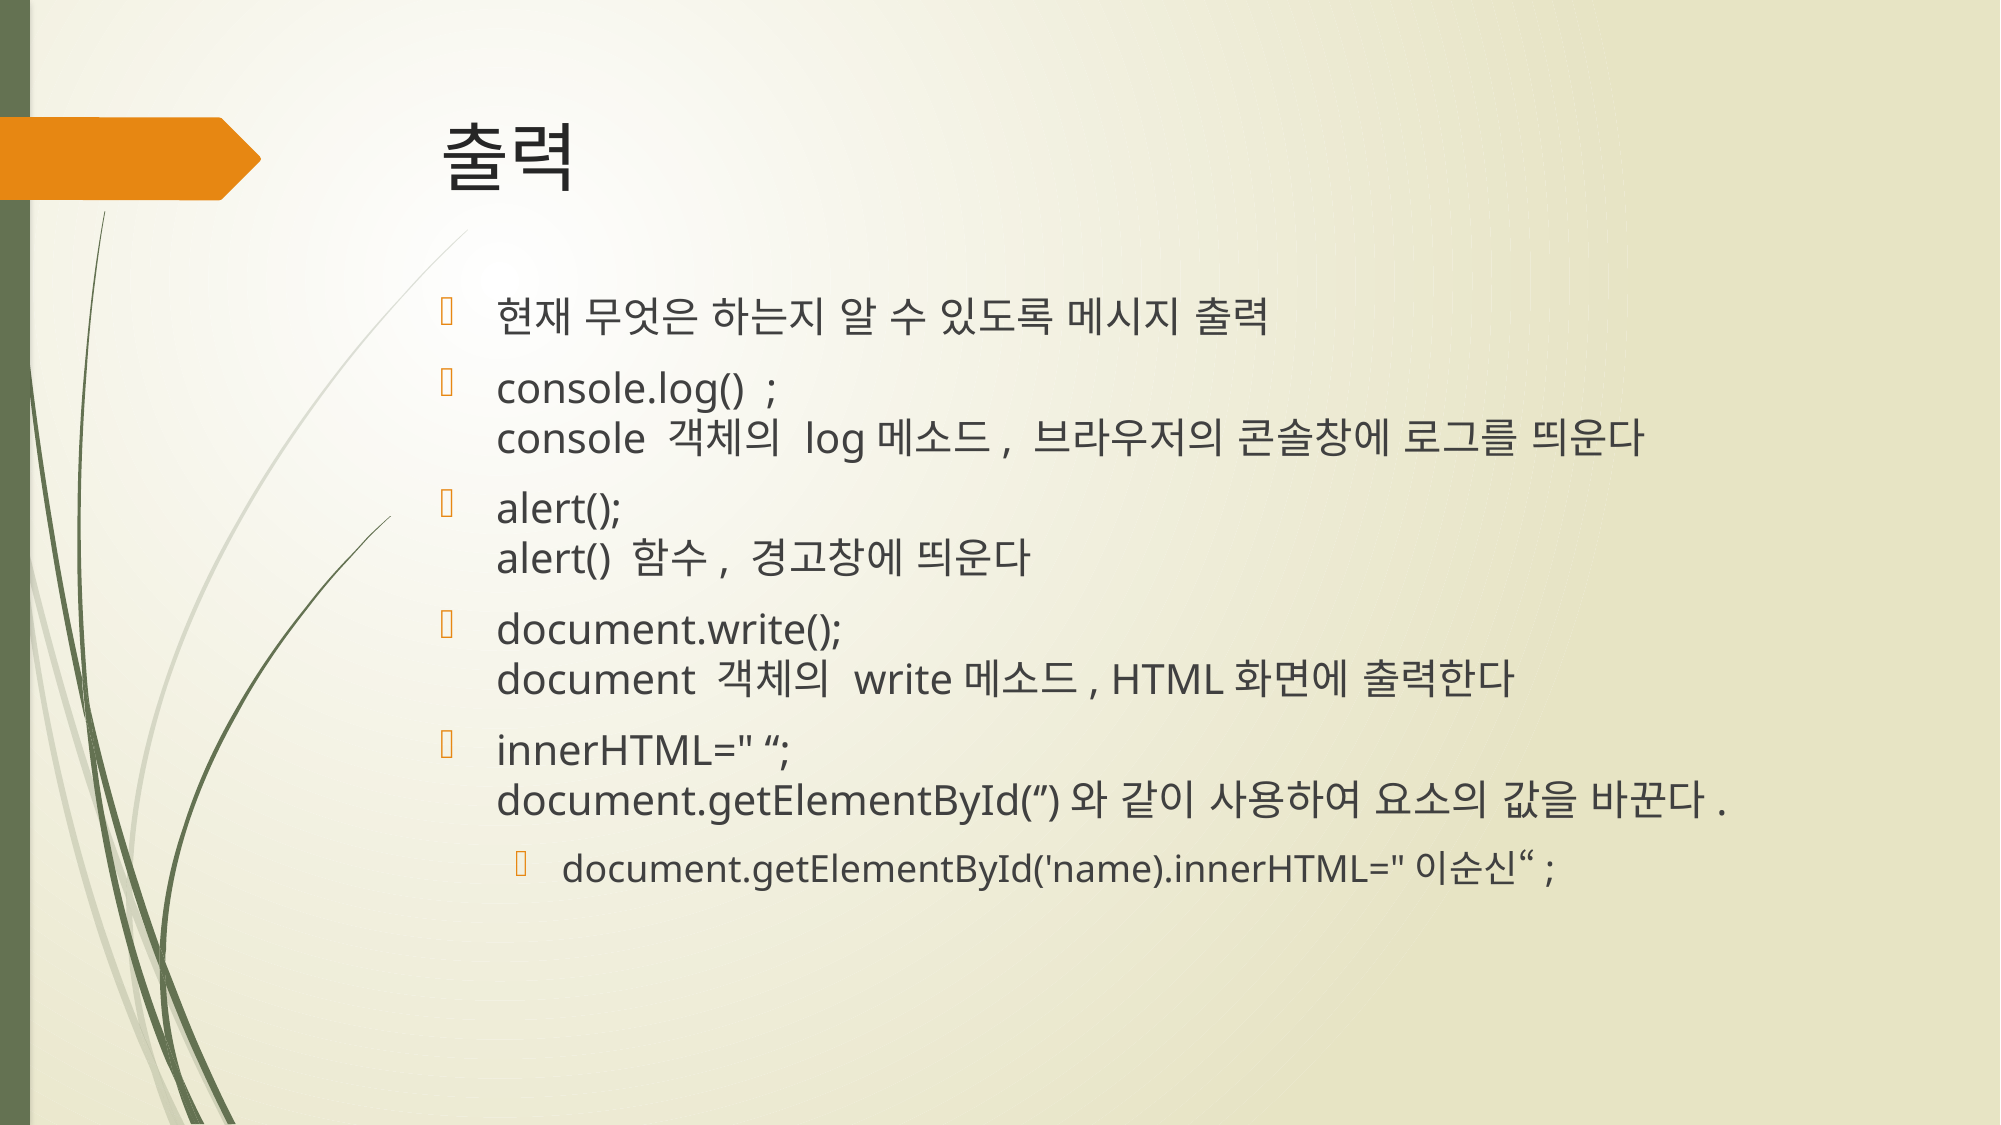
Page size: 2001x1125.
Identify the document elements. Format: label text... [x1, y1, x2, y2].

title 출력 [425, 102, 1888, 282]
list 현재 무엇은 하는지 알 수 있도록 메시지 출력 console.log() ; console 객체의 log메소드, 브라우저의 콘솔창에 로그를 띄운다 alert(); alert() 함수, 경고창에 띄운다 document.write(); document 객체의 write메소드, HTML화면에 출력한다 innerHTML=" “; document.getElementById(‘’)와 같이 사용하여 요소의 값을 바꾼다. document.getElementById('name).innerHTML="이순신“; [424, 282, 1888, 1023]
